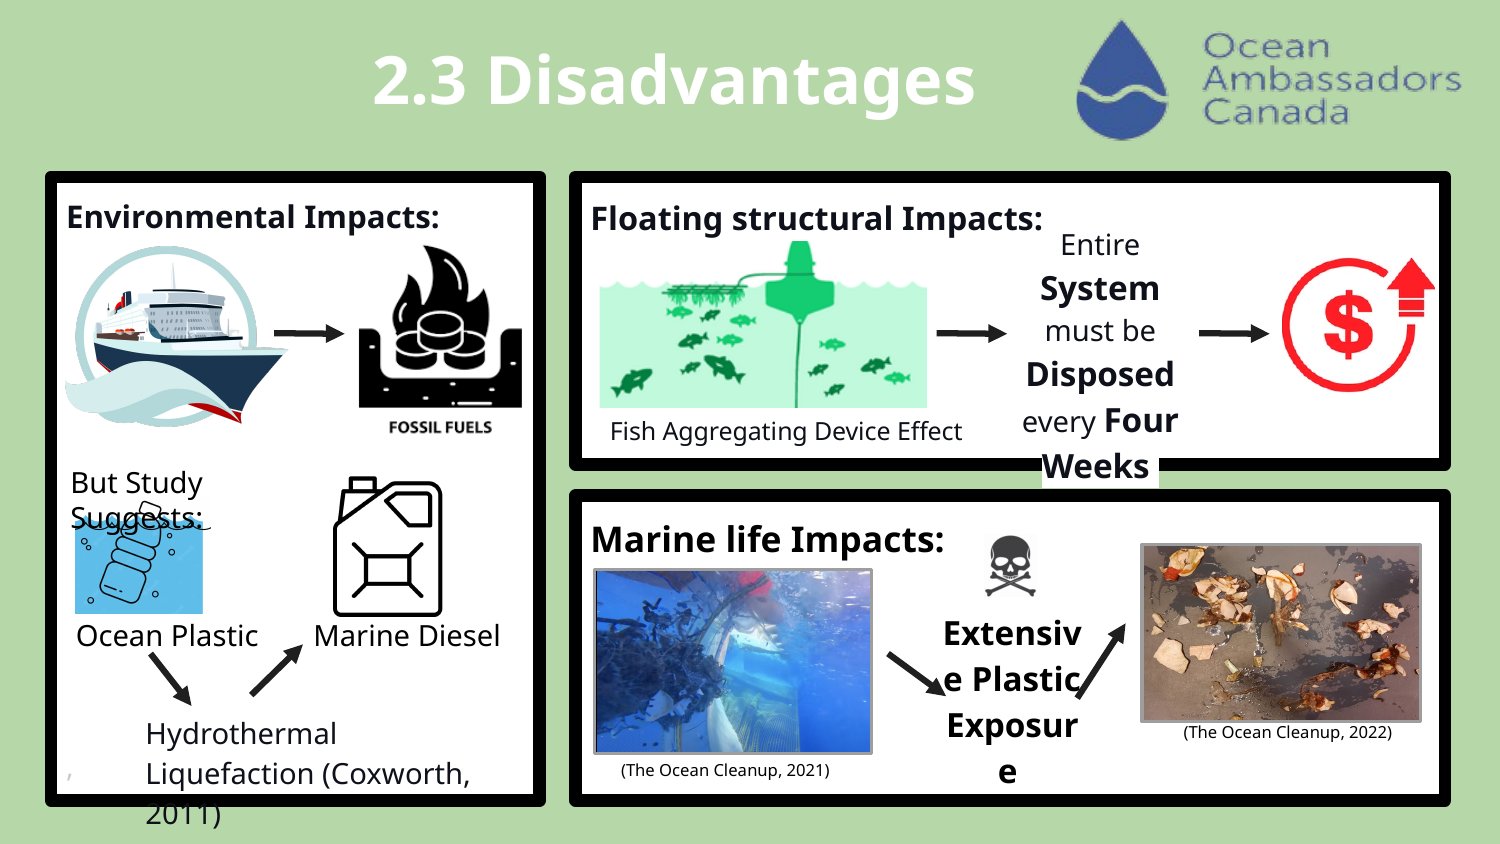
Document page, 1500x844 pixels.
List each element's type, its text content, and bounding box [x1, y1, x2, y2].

text_box Marine Diesel [298, 602, 572, 668]
picture [596, 570, 871, 753]
picture [1281, 255, 1436, 401]
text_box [150, 653, 192, 707]
text_box (The Ocean Cleanup, 2021) [606, 745, 1099, 791]
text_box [887, 653, 947, 697]
title 2.3 Disadvantages [0, 23, 1071, 117]
picture [1143, 545, 1420, 721]
text_box Extensive Plastic Exposure [924, 591, 1100, 805]
text_box But Study Suggests: [55, 449, 329, 550]
picture [599, 241, 928, 409]
text_box (The Ocean Cleanup, 2022) [1168, 707, 1500, 754]
text_box Entire System must be Disposed every Four Weeks [1001, 206, 1200, 500]
picture [984, 534, 1037, 597]
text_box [251, 644, 304, 696]
picture [310, 469, 465, 624]
list Environmental Impacts: , [51, 176, 540, 801]
list Marine life Impacts: [575, 495, 1445, 801]
picture [354, 241, 530, 441]
text_box Hydrothermal Liquefaction (Coxworth, 2011) [130, 695, 489, 844]
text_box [1076, 623, 1126, 699]
list Floating structural Impacts: Fish Aggregating Device Effect [575, 176, 1445, 465]
picture [47, 238, 299, 438]
text_box Ocean Plastic [60, 602, 298, 668]
picture [74, 494, 212, 614]
picture [1076, 12, 1462, 143]
